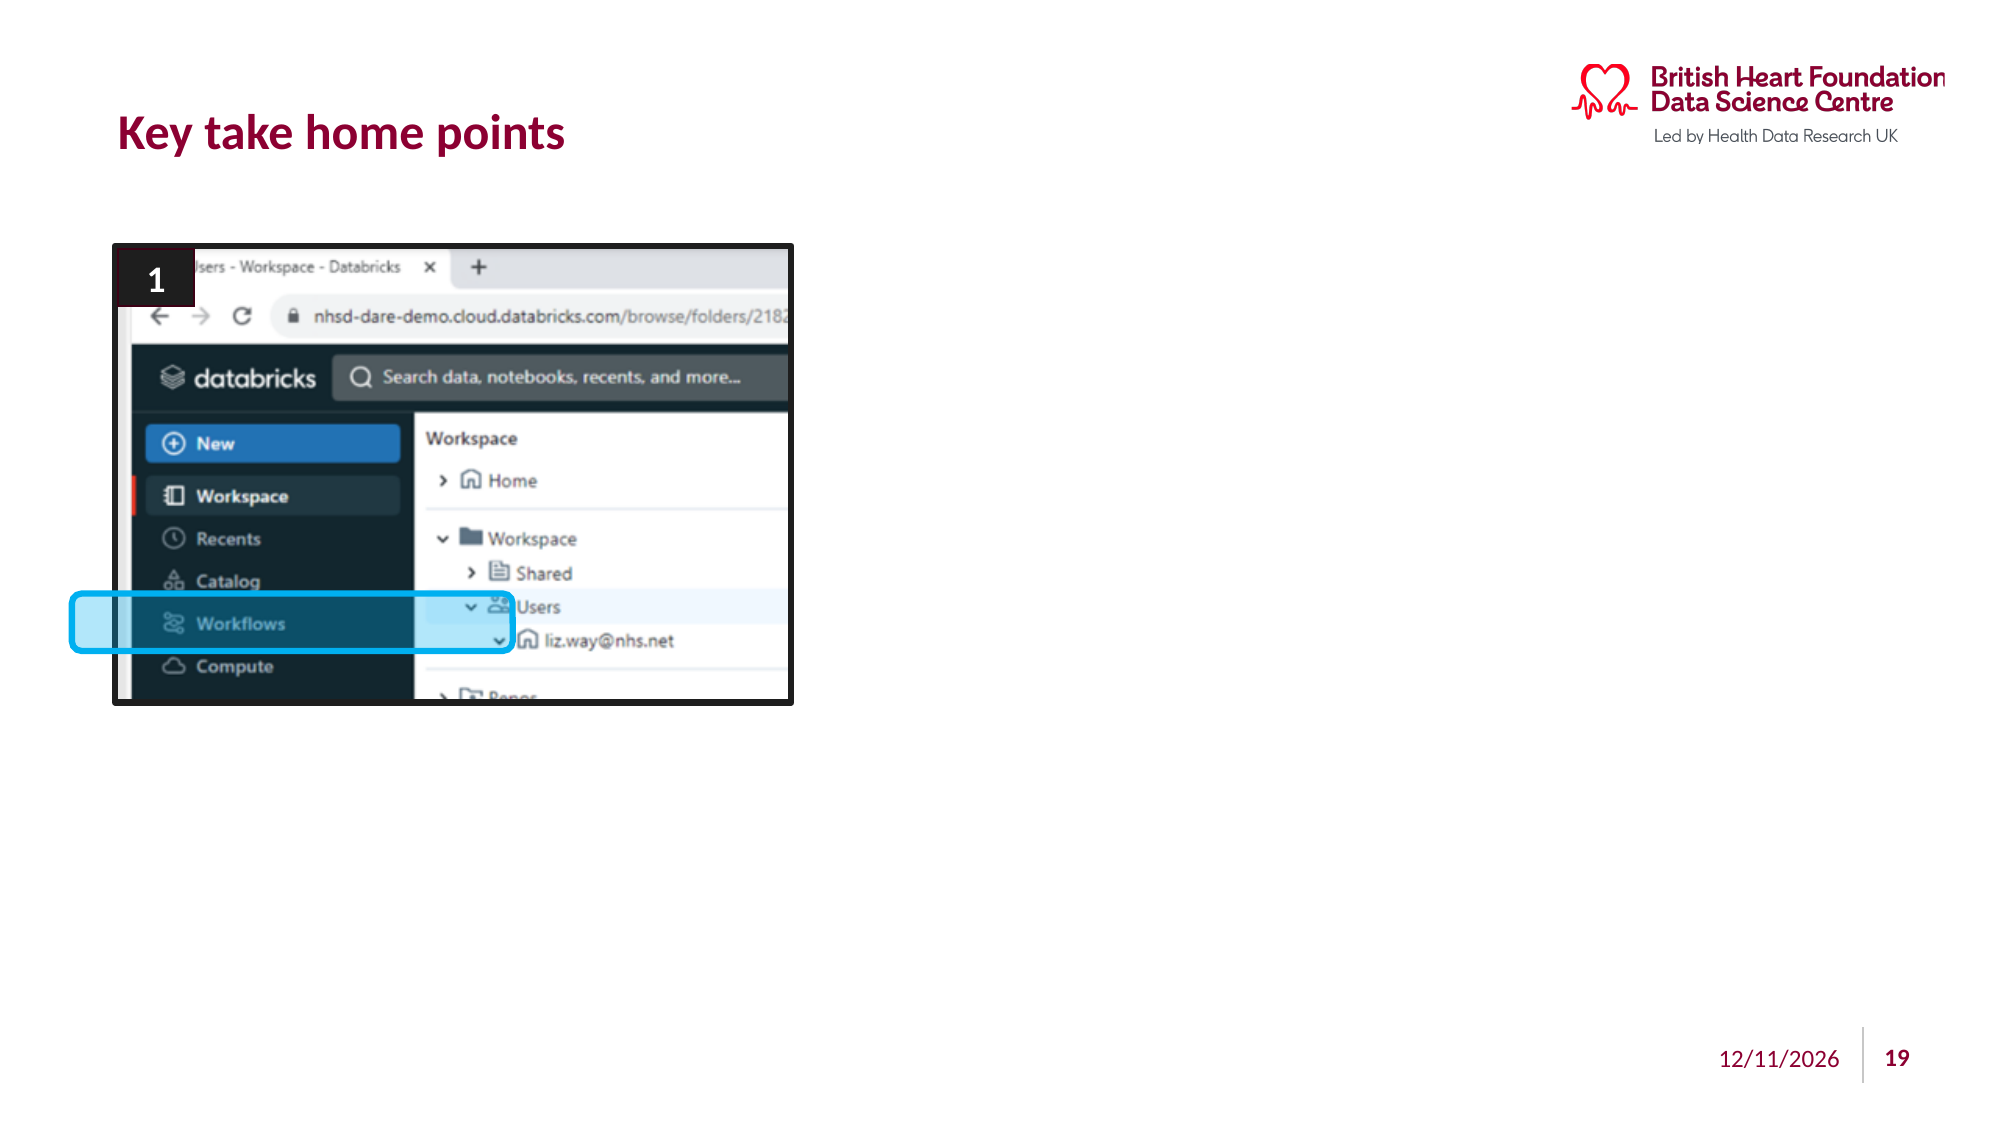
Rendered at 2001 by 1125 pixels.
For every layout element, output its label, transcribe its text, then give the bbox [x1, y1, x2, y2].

picture [118, 597, 410, 647]
picture [118, 248, 789, 700]
title Key take home points [118, 59, 1359, 160]
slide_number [1661, 1040, 1840, 1075]
picture [413, 597, 509, 647]
slide_number 19 [1840, 1037, 1925, 1075]
text_box [70, 592, 118, 652]
